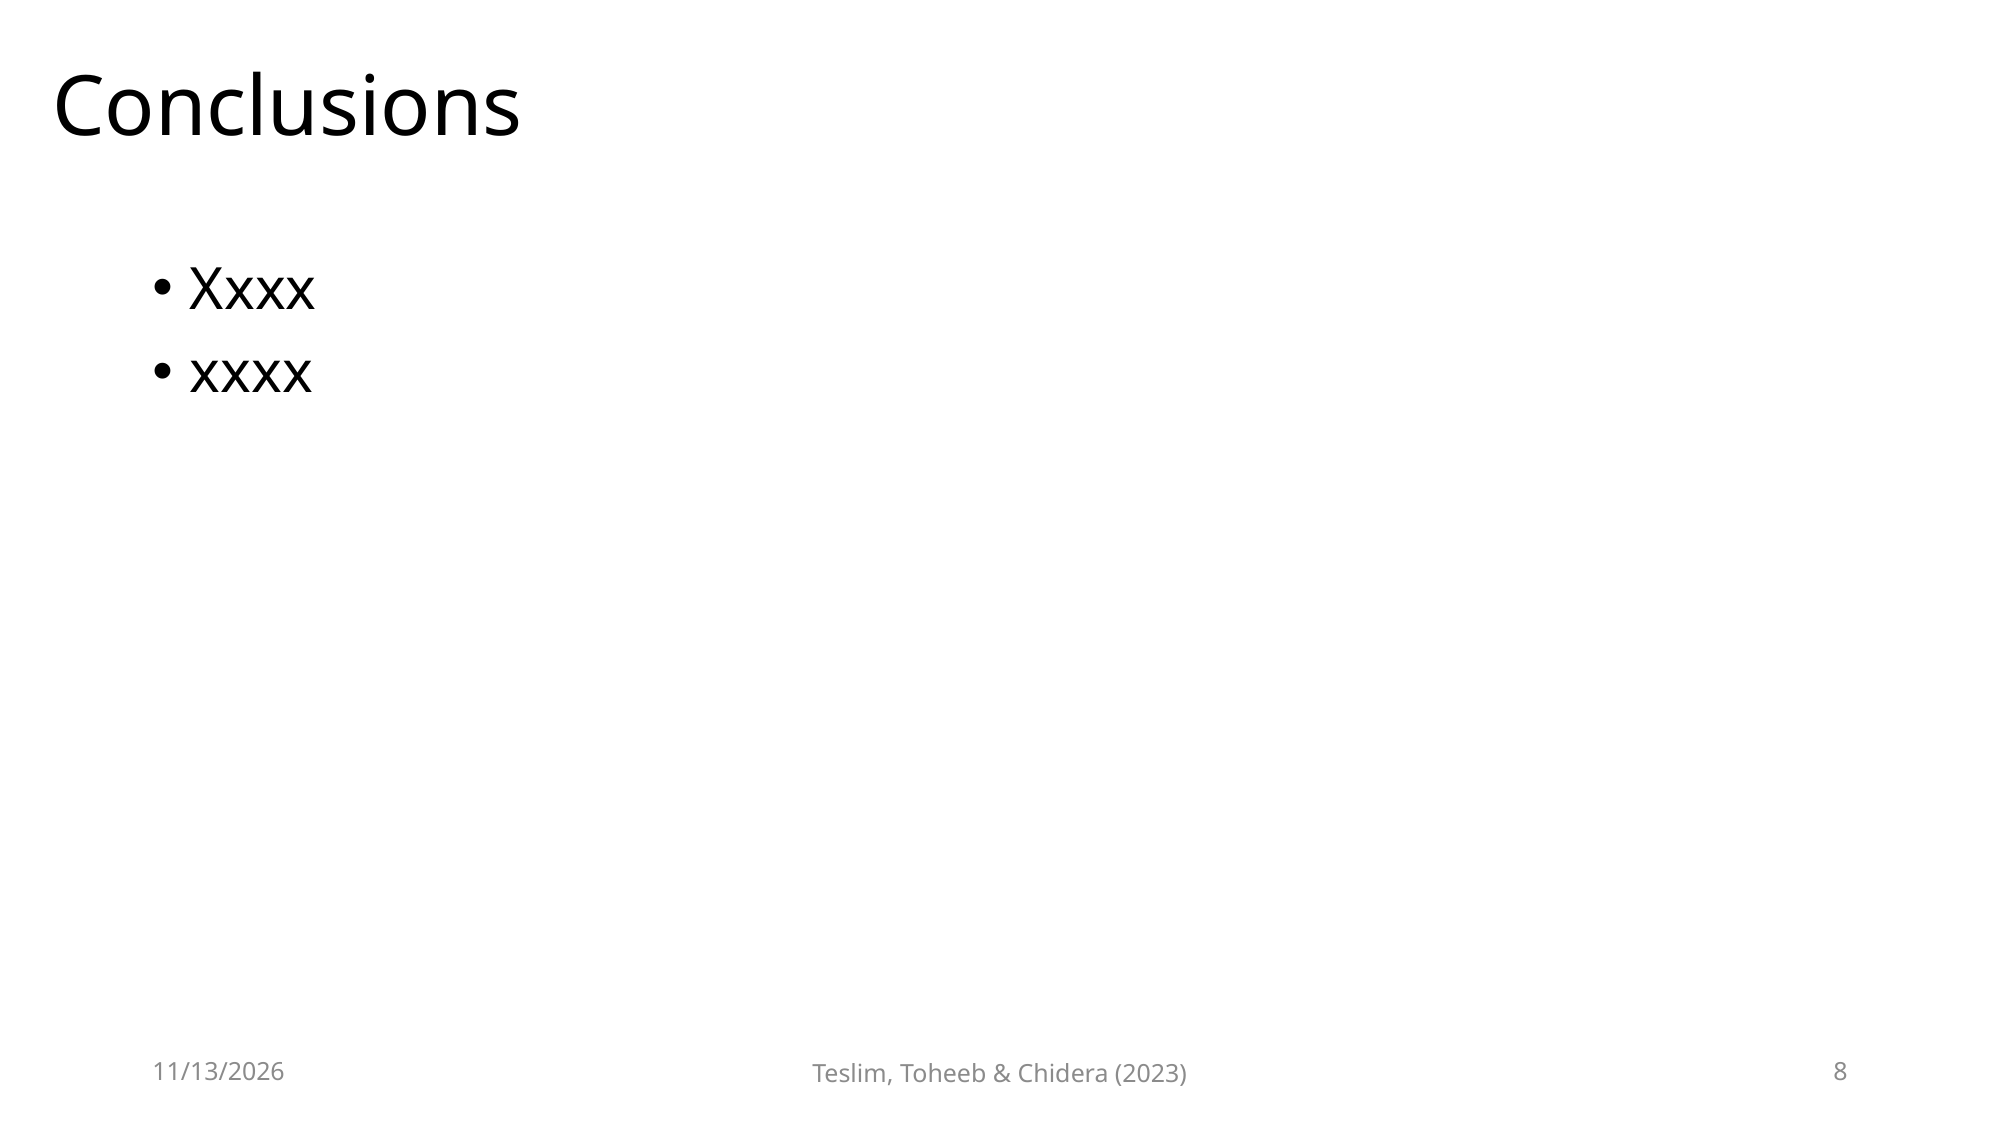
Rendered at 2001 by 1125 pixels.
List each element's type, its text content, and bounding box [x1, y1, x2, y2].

footer Teslim, Toheeb & Chidera (2023) [662, 1042, 1338, 1103]
title Conclusions [0, 0, 1725, 218]
slide_number 8 [1412, 1042, 1863, 1103]
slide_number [137, 1042, 588, 1103]
list Xxxx xxxx [137, 251, 1863, 966]
